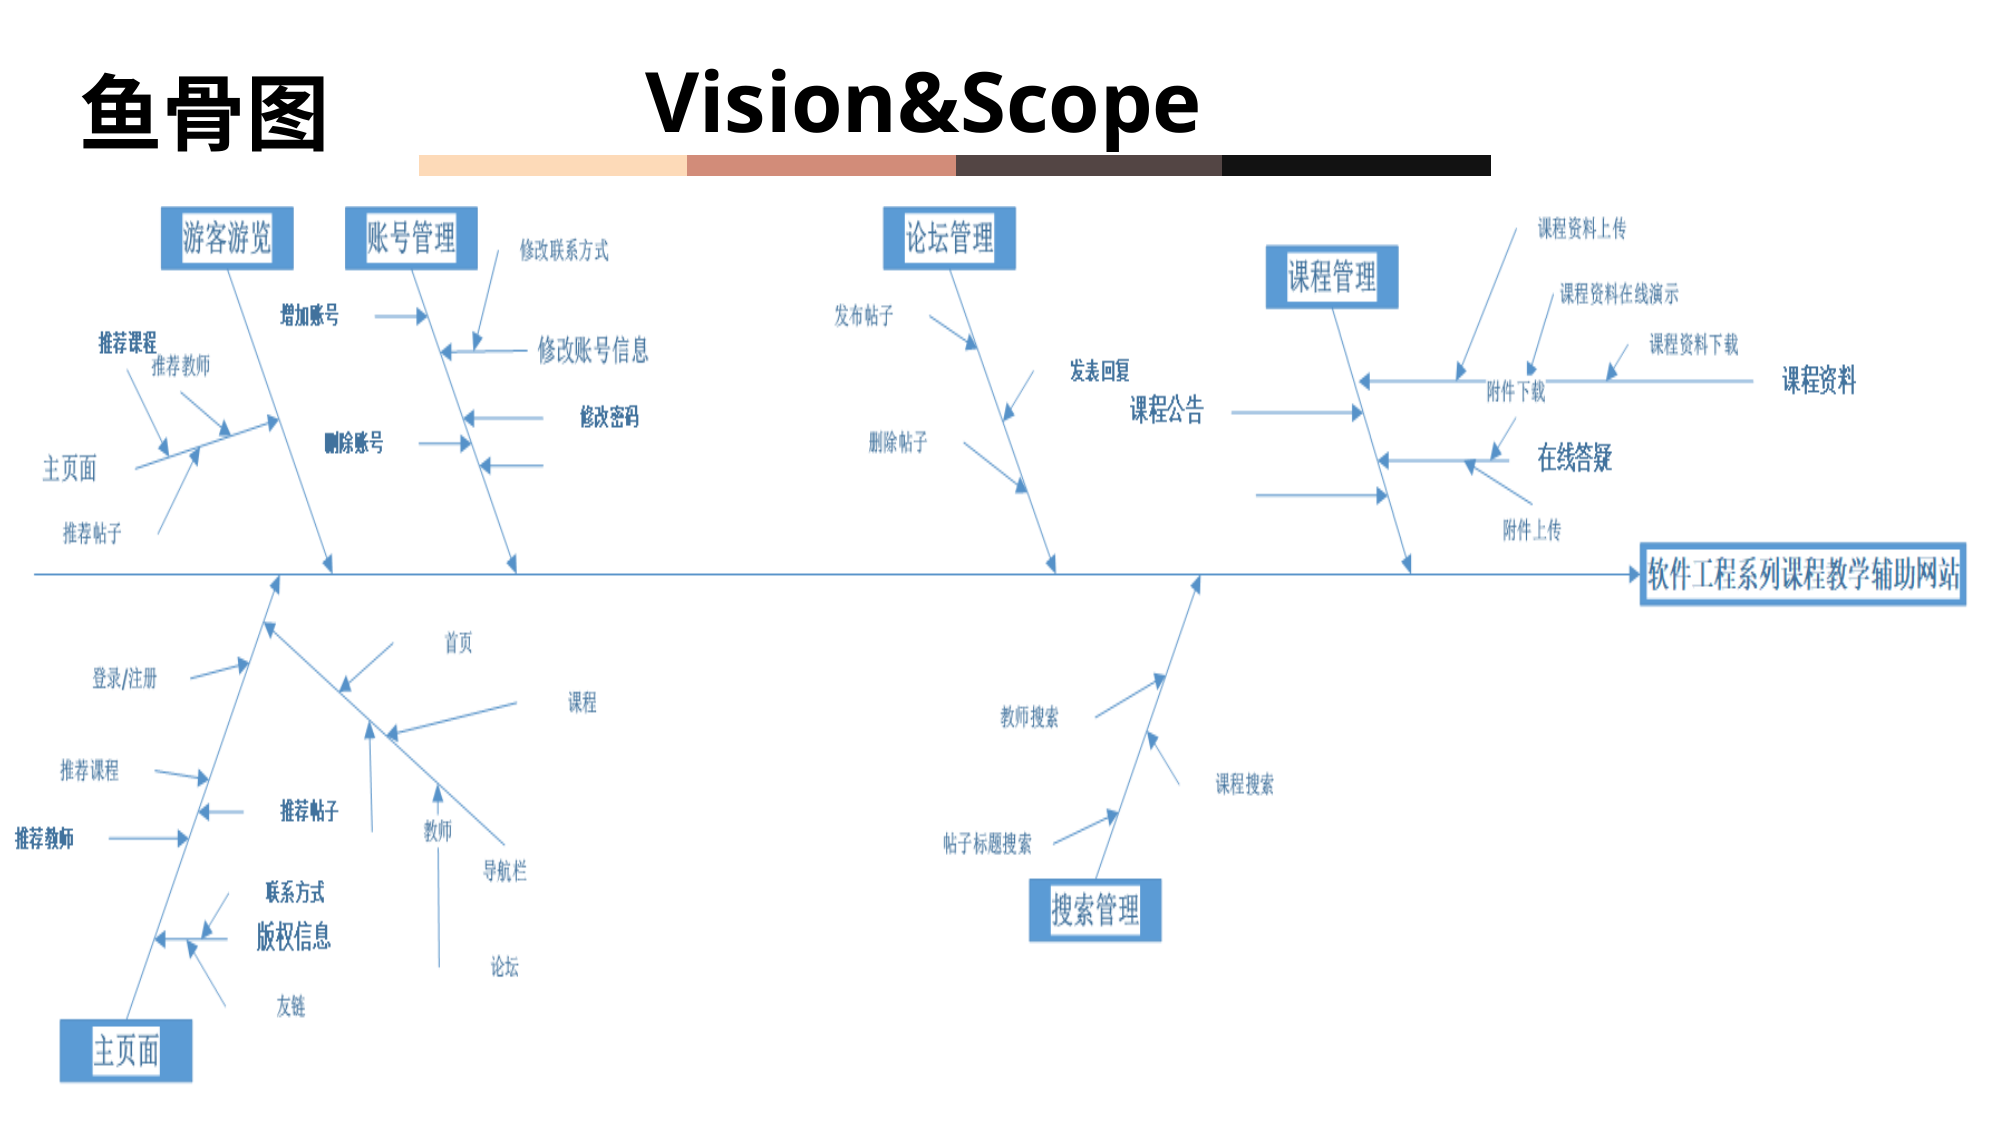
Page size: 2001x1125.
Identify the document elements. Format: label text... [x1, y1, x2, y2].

text_box 鱼骨图 [64, 54, 1888, 169]
picture [5, 206, 1972, 1089]
